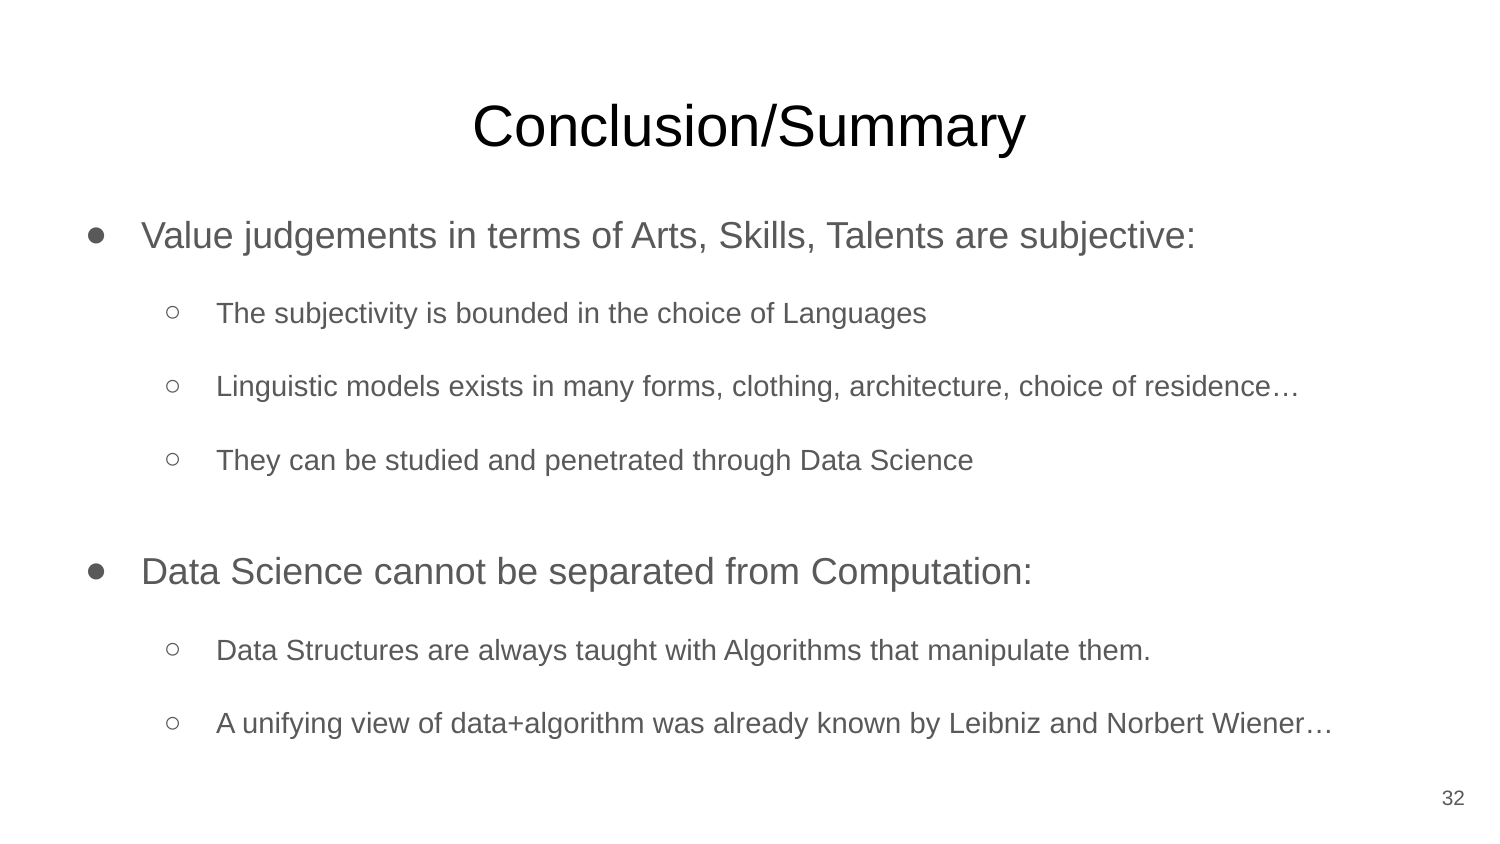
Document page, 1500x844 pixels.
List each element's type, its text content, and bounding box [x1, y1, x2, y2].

slide_number 32 [1389, 764, 1480, 830]
list Value judgements in terms of Arts, Skills, Talents are subjective: The subjectivity is bounded in the choice of Languages Linguistic models exists in many forms, clothing, architecture, choice of residence… They can be studied and penetrated through Data Science Data Science cannot be separated from Computation: Data Structures are always taught with Algorithms that manipulate them. A unifying view of data+algorithm was already known by Leibniz and Norbert Wiener… [51, 189, 1379, 750]
title Conclusion/Summary [51, 72, 1449, 167]
